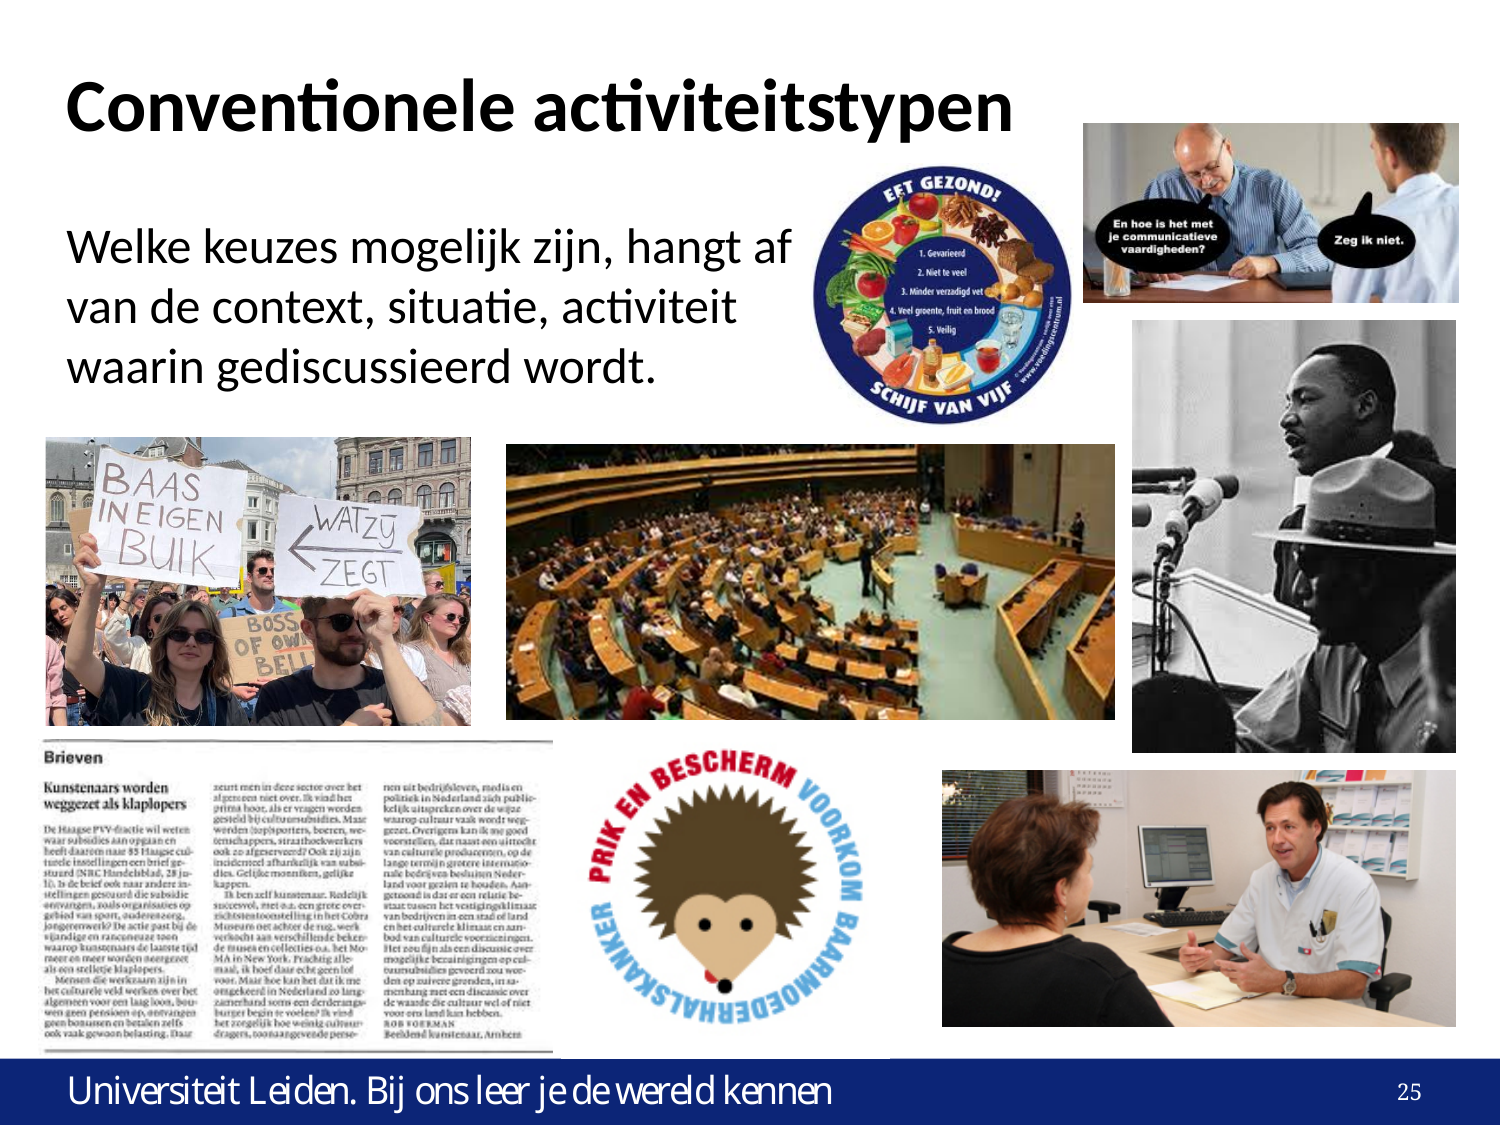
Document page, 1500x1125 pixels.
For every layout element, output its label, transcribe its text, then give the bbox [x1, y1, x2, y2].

text_box Welke keuzes mogelijk zijn, hangt af van de context, situatie, activiteit waarin gediscussieerd wordt. [66, 184, 805, 424]
picture [1132, 320, 1457, 753]
picture [1083, 123, 1459, 303]
title Conventionele activiteitstypen [66, 66, 1434, 138]
picture [810, 163, 1075, 428]
picture [942, 770, 1457, 1028]
picture [45, 437, 472, 726]
picture [560, 727, 890, 1059]
picture [506, 444, 1115, 720]
picture [38, 739, 554, 1055]
